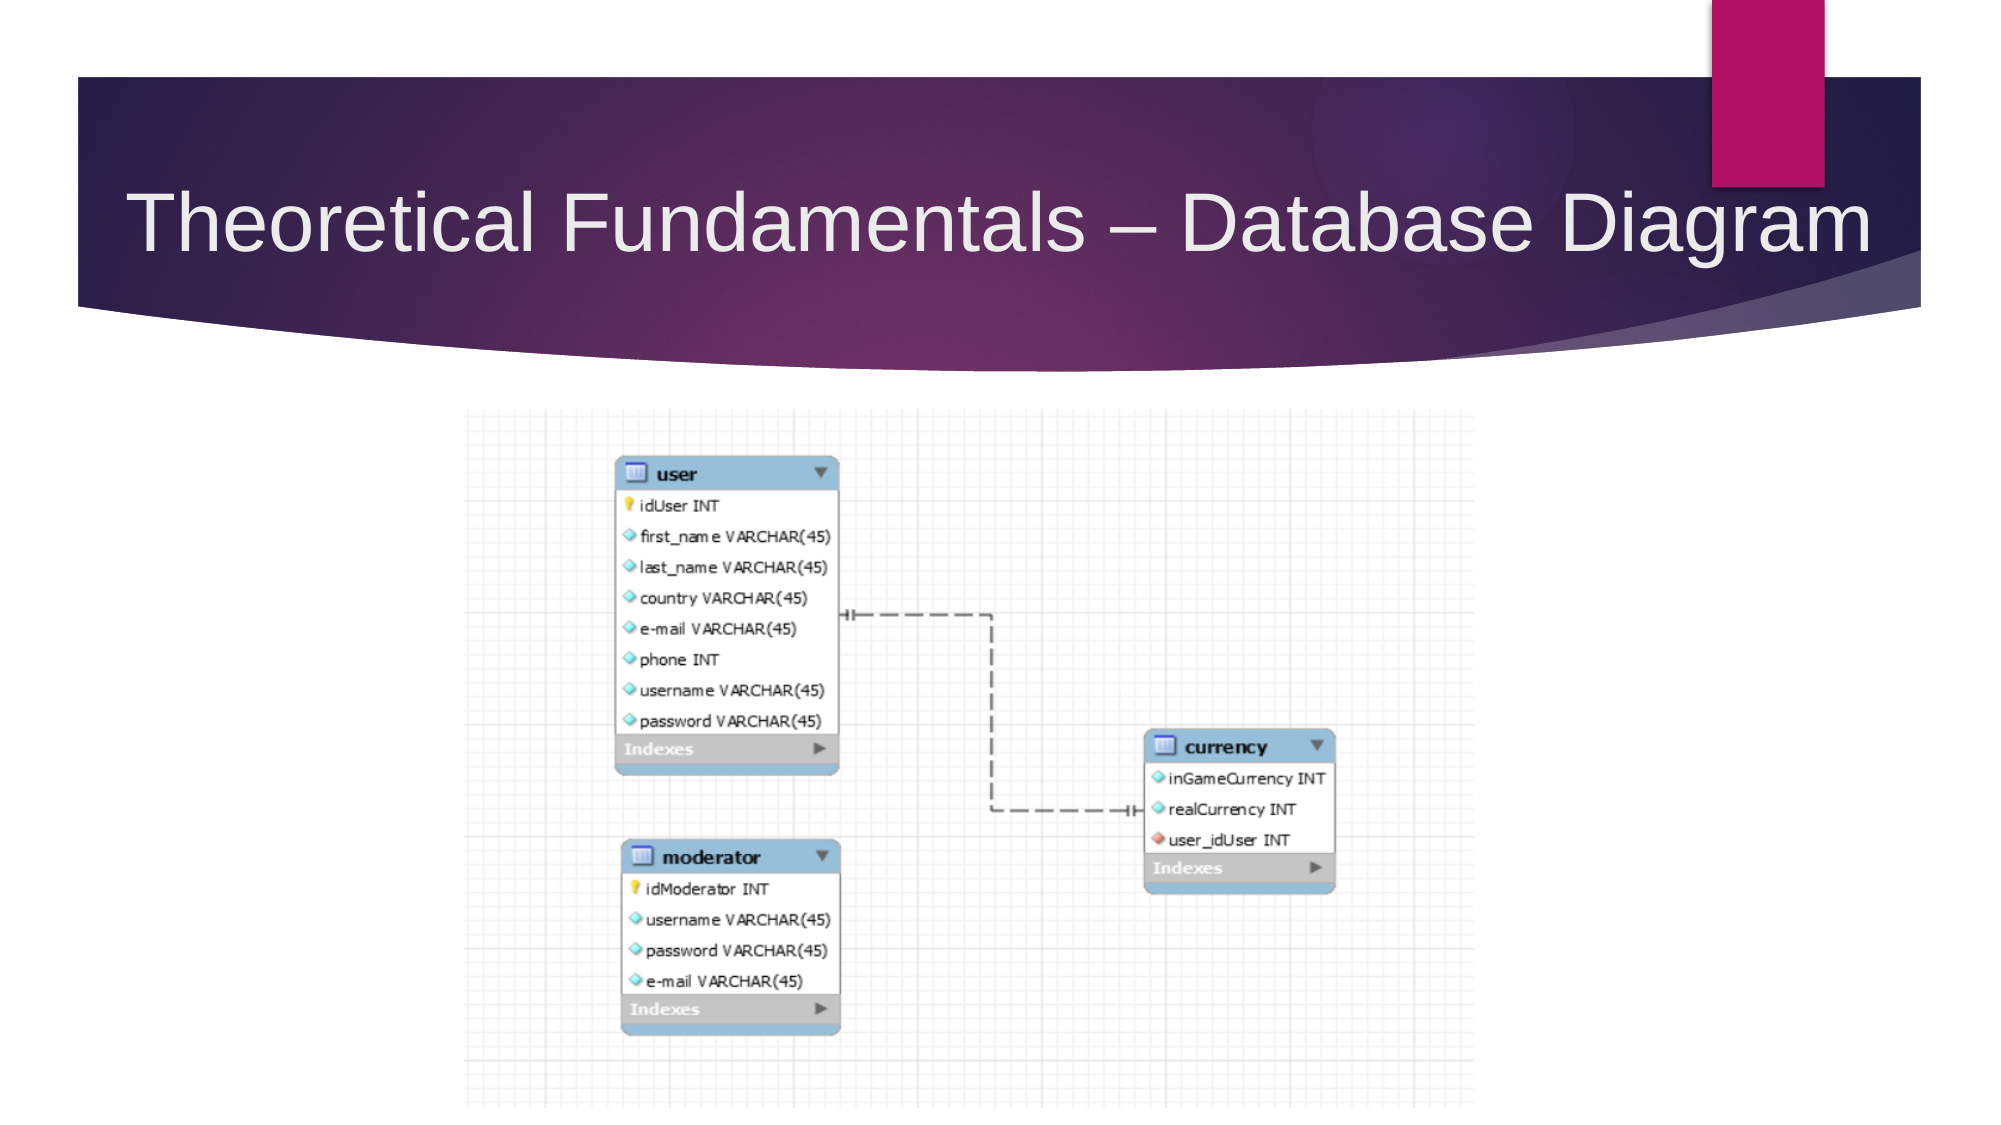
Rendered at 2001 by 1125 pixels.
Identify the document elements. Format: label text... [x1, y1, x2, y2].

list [463, 409, 1474, 1108]
title Theoretical Fundamentals – Database Diagram [86, 159, 1915, 276]
